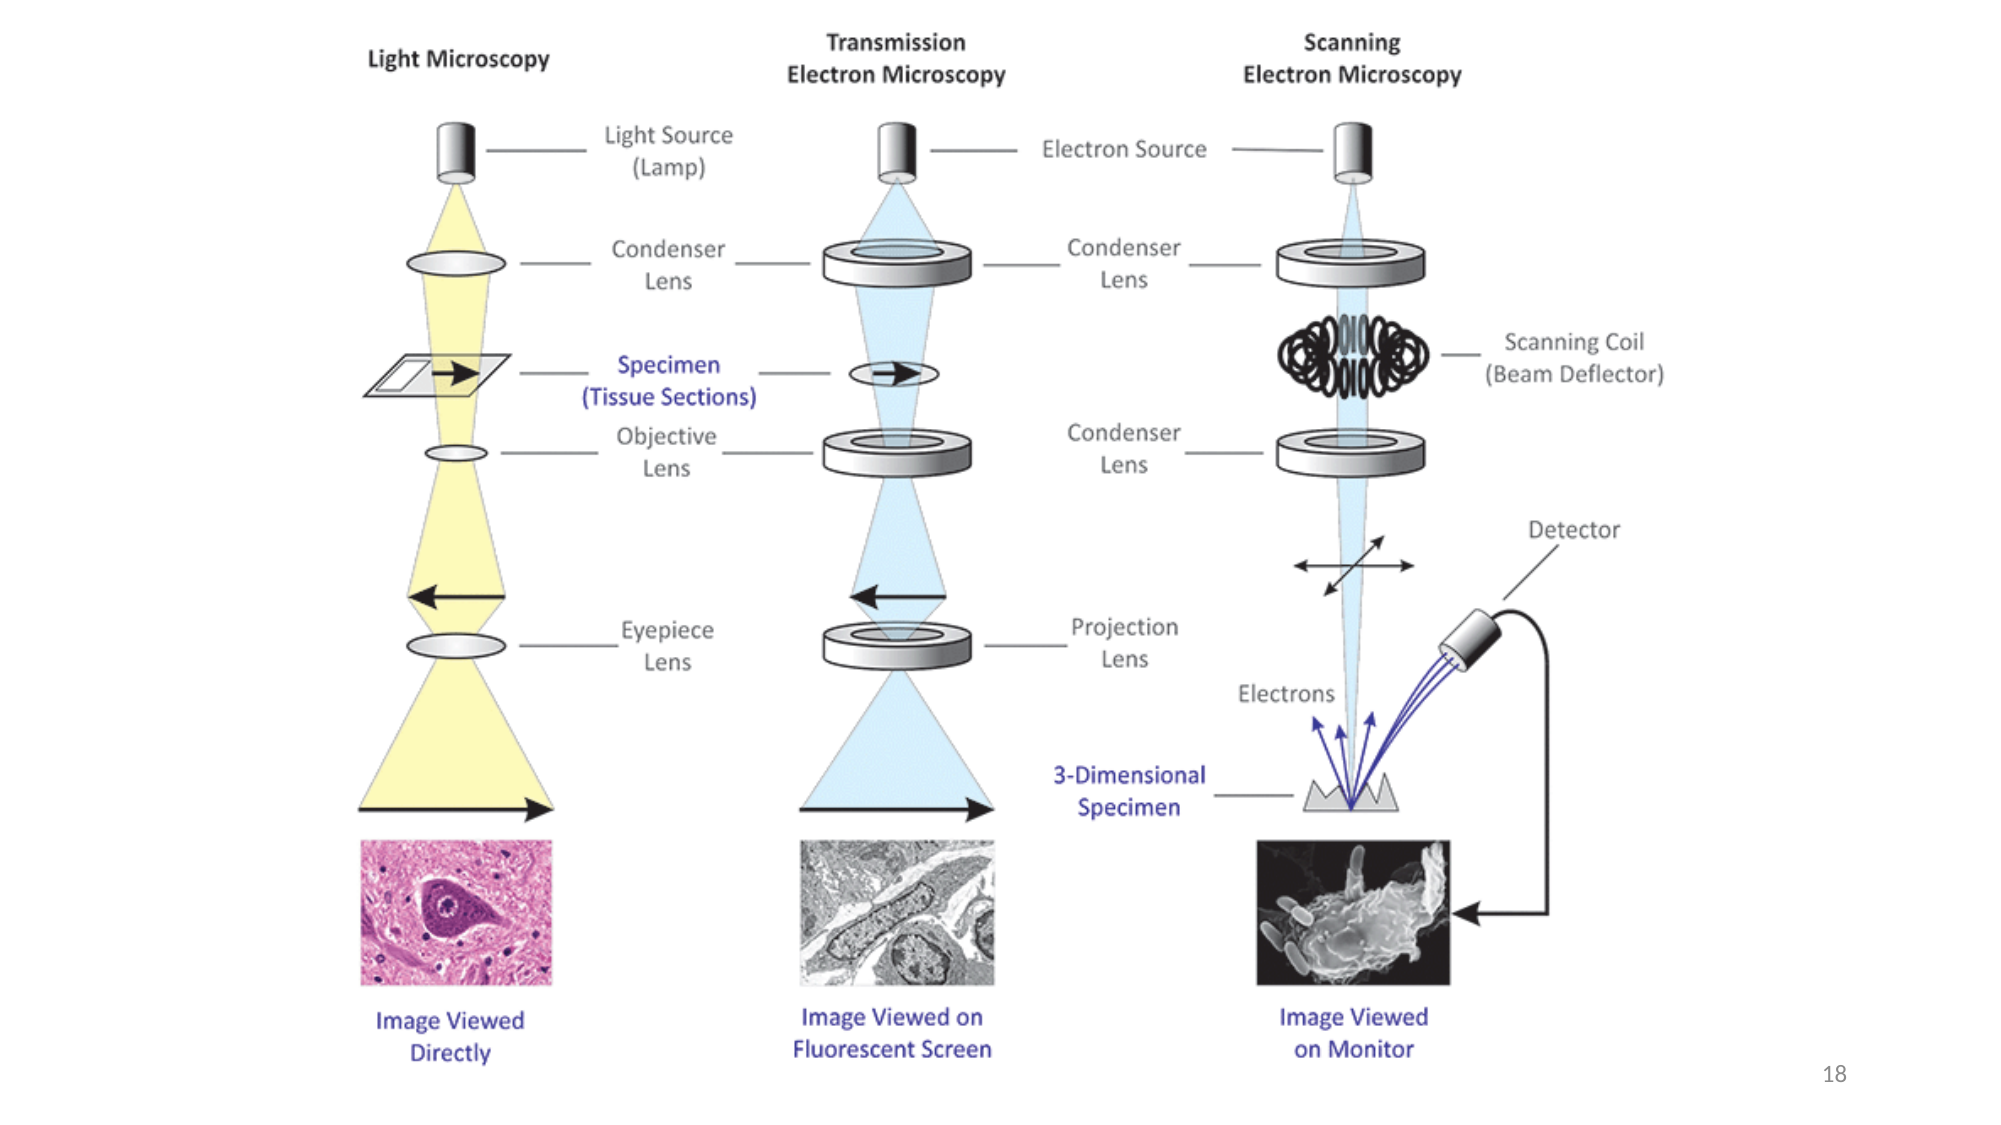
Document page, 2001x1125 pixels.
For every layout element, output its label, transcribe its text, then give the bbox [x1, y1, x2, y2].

slide_number 18 [1412, 1042, 1863, 1103]
picture [346, 25, 1682, 1073]
